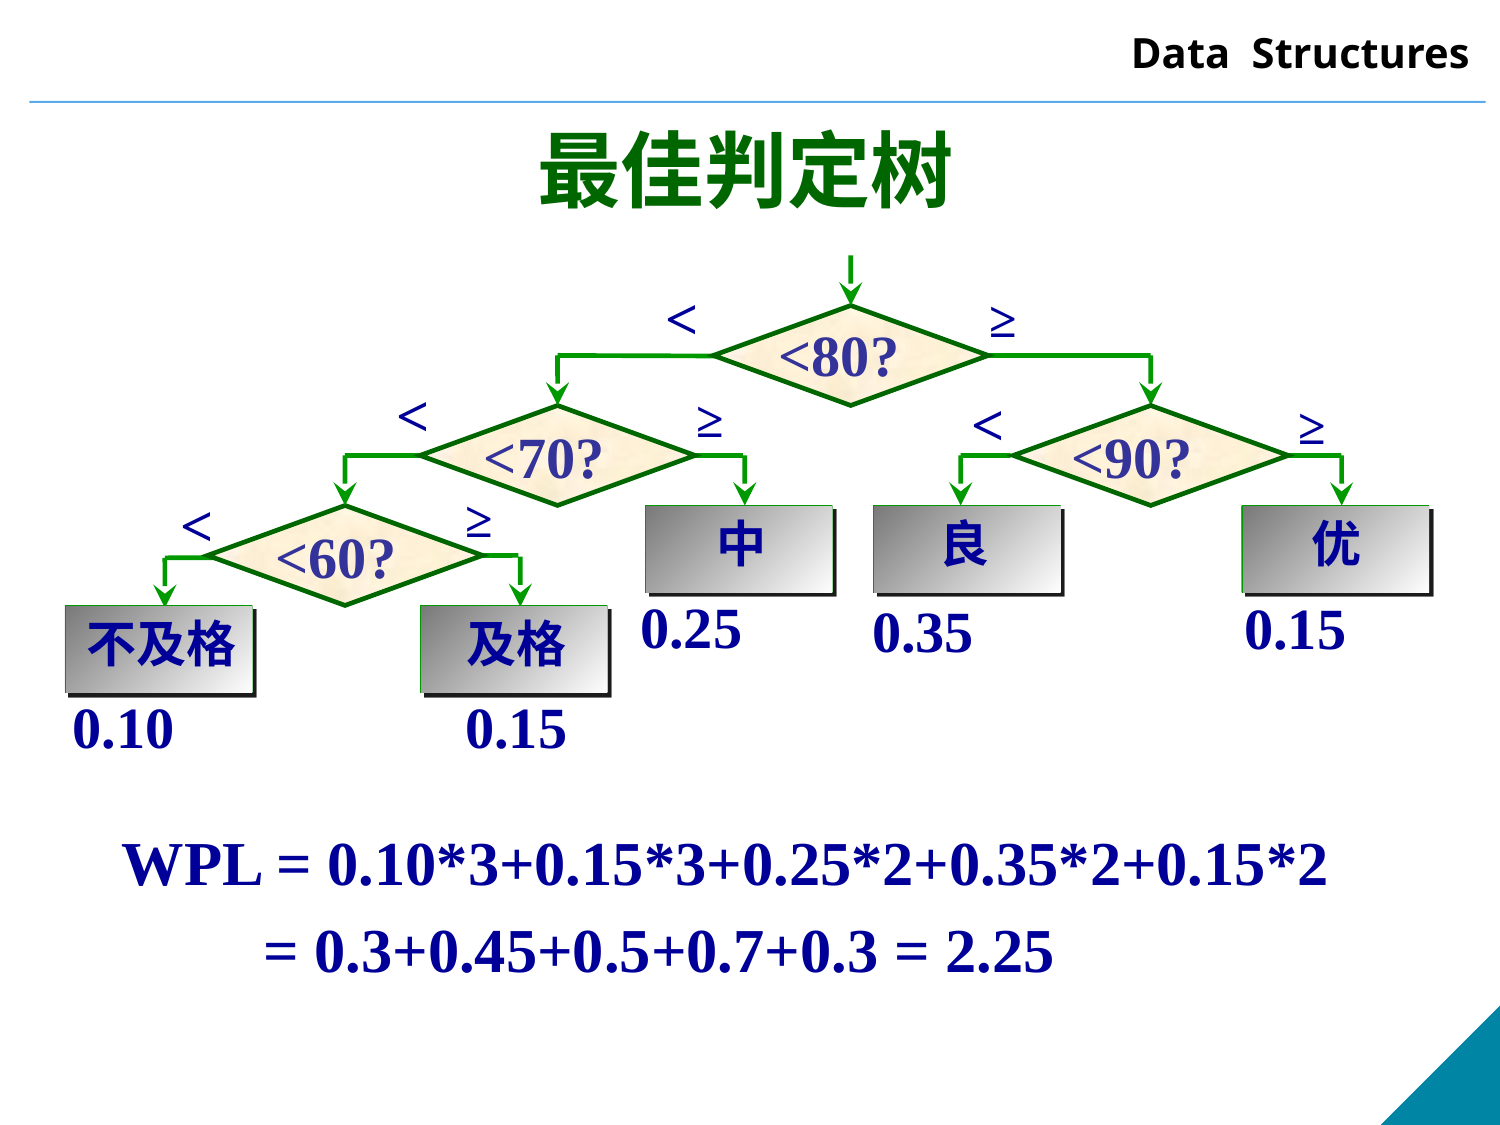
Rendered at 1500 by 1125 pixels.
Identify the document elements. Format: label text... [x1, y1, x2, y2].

text_box WPL = 0.10*3+0.15*3+0.25*2+0.35*2+0.15*2 = 0.3+0.45+0.5+0.7+0.3 = 2.25 [106, 815, 1345, 993]
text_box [57, 255, 1430, 768]
text_box 最佳判定树 [522, 110, 969, 226]
